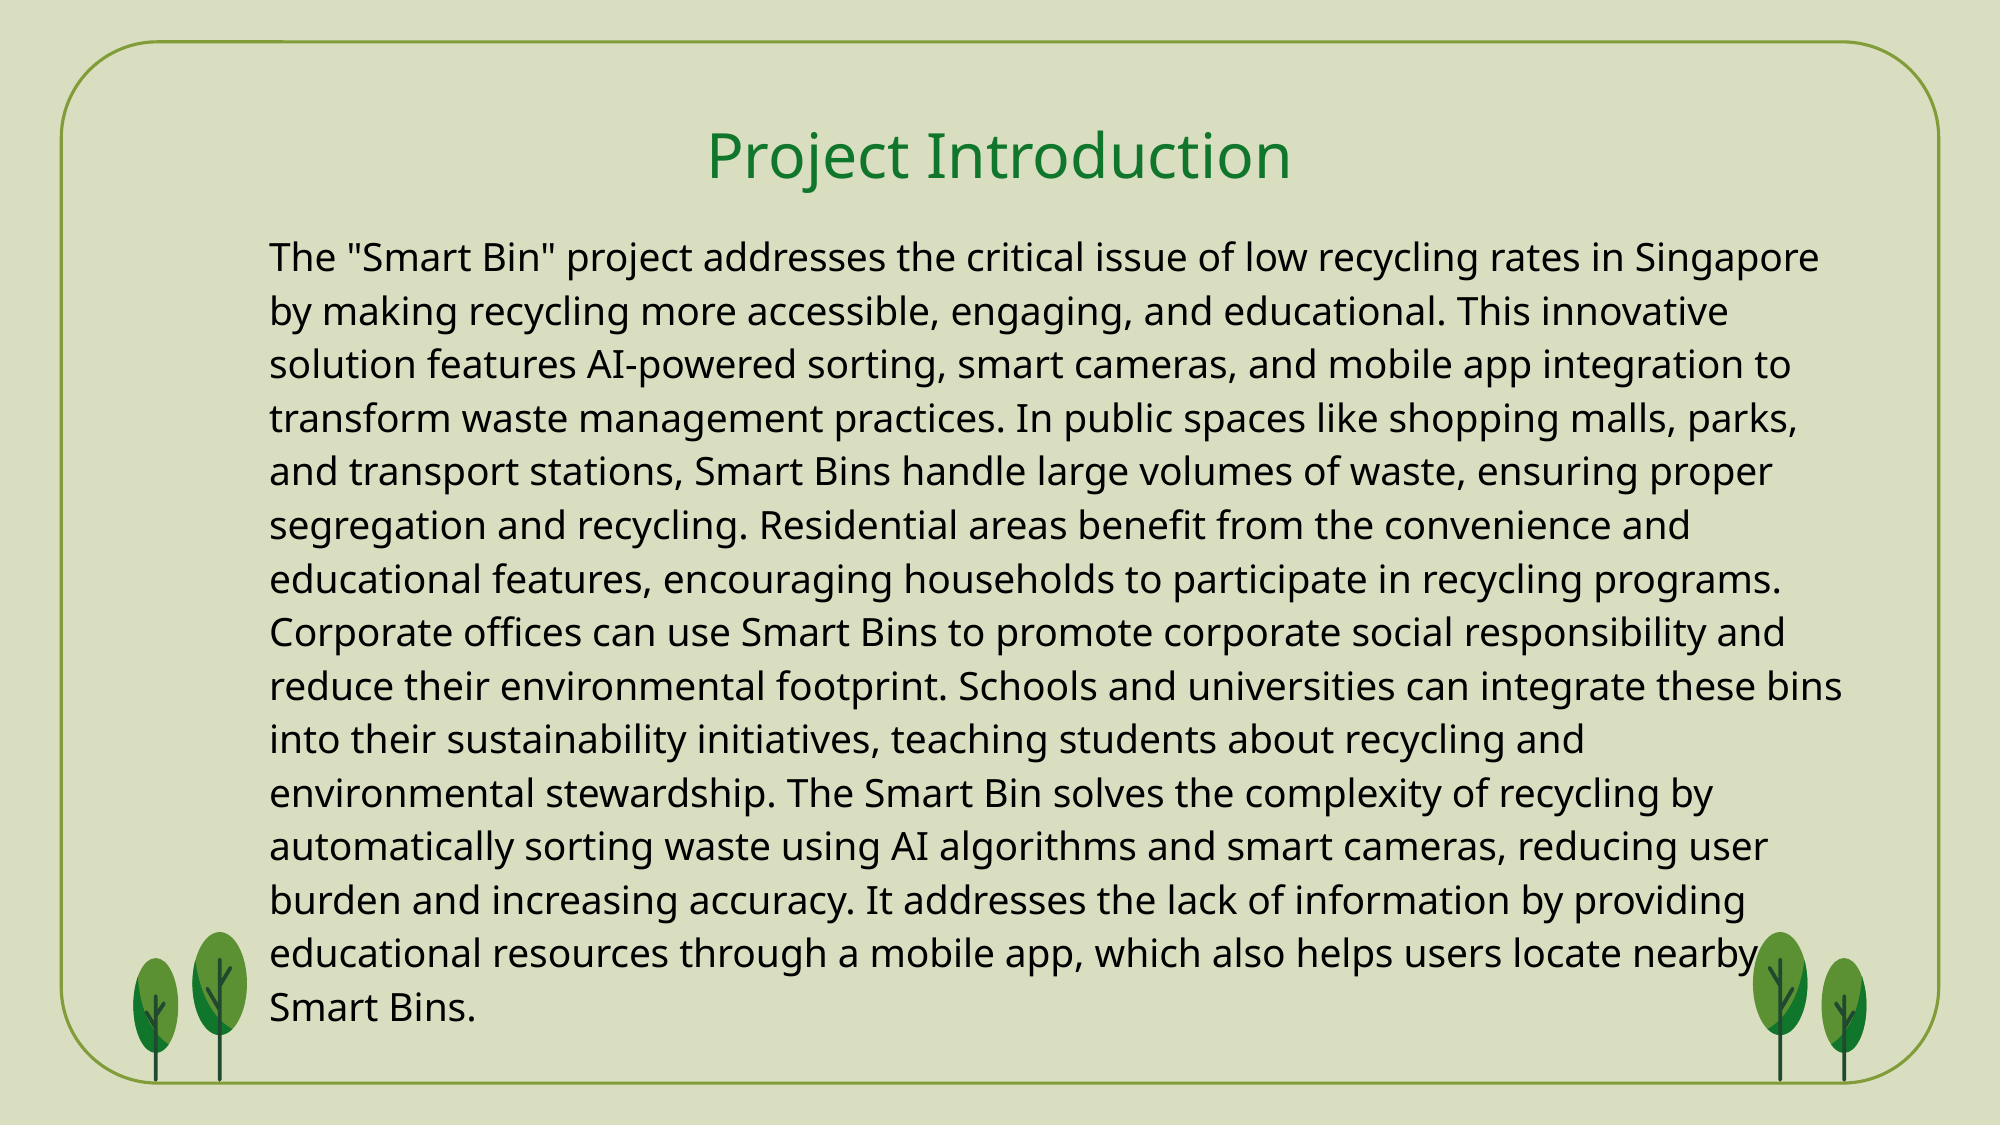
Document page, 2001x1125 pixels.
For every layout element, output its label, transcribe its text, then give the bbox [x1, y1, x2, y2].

title Project Introduction [155, 101, 1844, 227]
list The "Smart Bin" project addresses the critical issue of low recycling rates in Singapore by making recycling more accessible, engaging, and educational. This innovative solution features AI-powered sorting, smart cameras, and mobile app integration to transform waste management practices. In public spaces like shopping malls, parks, and transport stations, Smart Bins handle large volumes of waste, ensuring proper segregation and recycling. Residential areas benefit from the convenience and educational features, encouraging households to participate in recycling programs. Corporate offices can use Smart Bins to promote corporate social responsibility and reduce their environmental footprint. Schools and universities can integrate these bins into their sustainability initiatives, teaching students about recycling and environmental stewardship. The Smart Bin solves the complexity of recycling by automatically sorting waste using AI algorithms and smart cameras, reducing user burden and increasing accuracy. It addresses the lack of information by providing educational resources through a mobile app, which also helps users locate nearby Smart Bins. [223, 164, 1869, 462]
